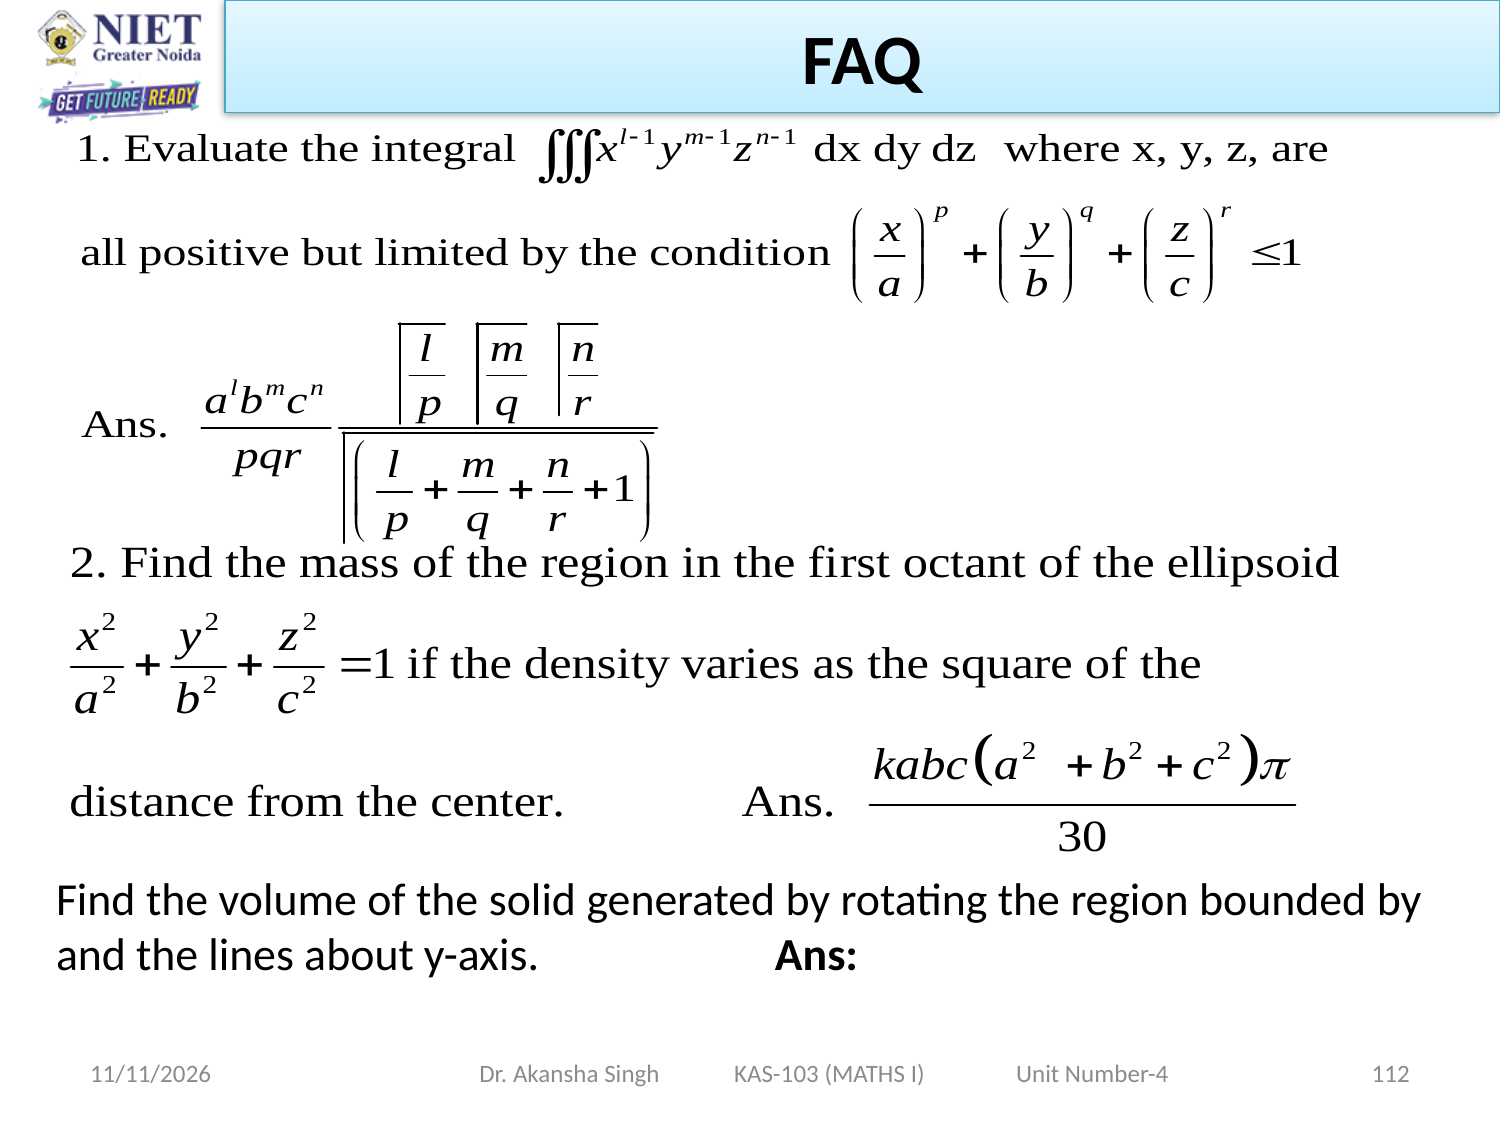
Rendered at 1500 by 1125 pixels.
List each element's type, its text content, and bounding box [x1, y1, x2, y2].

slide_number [75, 1042, 412, 1103]
text_box FAQ [238, 0, 1500, 113]
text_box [73, 113, 1351, 535]
picture [0, 0, 238, 135]
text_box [62, 536, 1364, 861]
footer Dr. Akansha Singh KAS-103 (MATHS I) Unit Number-4 [412, 1042, 1238, 1103]
slide_number 112 [1238, 1042, 1425, 1103]
